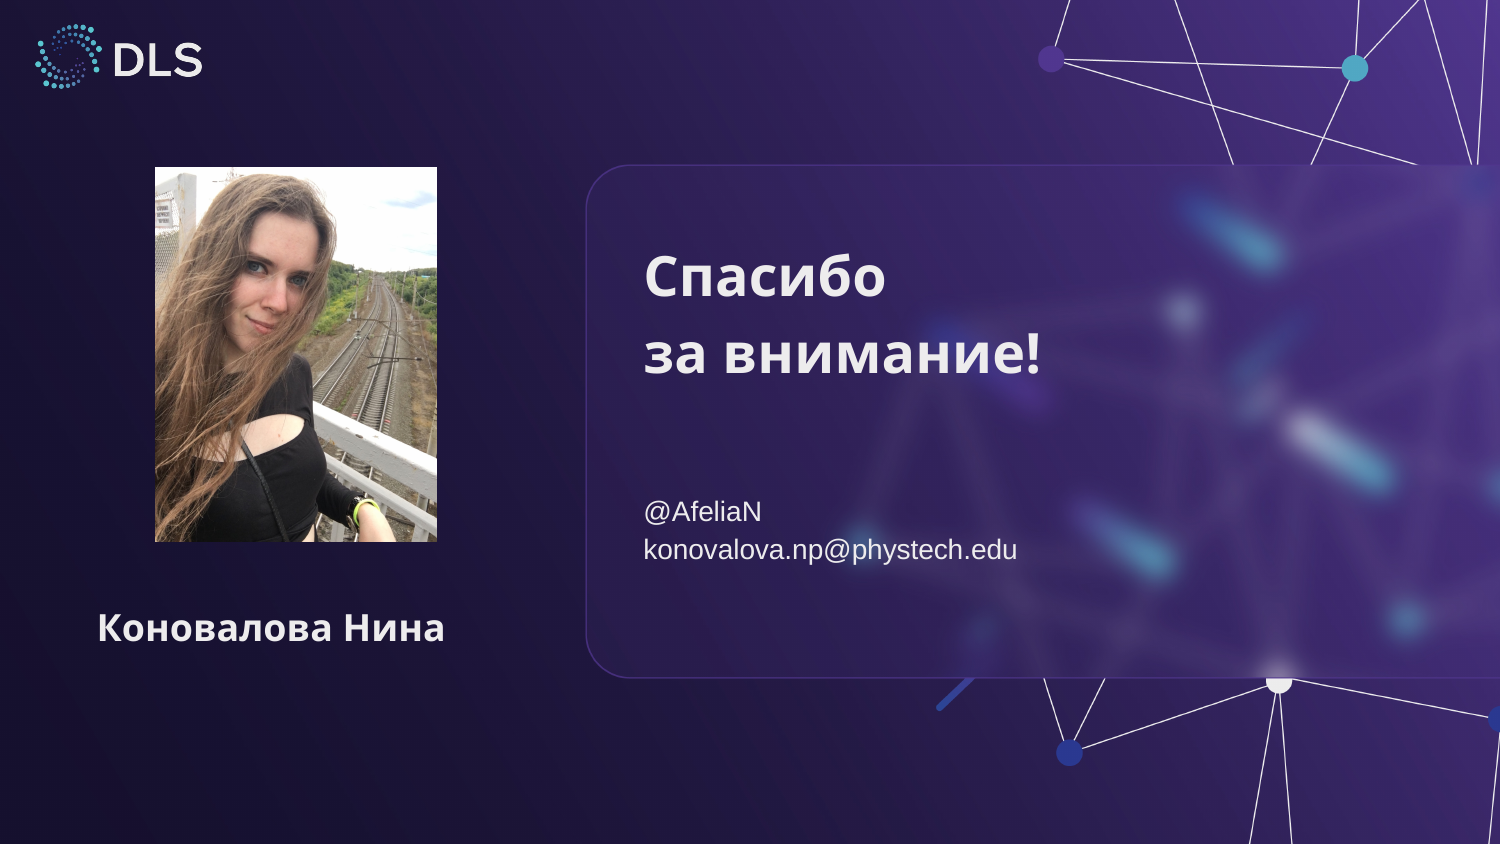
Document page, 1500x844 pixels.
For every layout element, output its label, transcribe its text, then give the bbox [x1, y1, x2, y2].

list Спасибо за внимание! [628, 215, 1500, 401]
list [155, 167, 437, 543]
list Коновалова Нина [81, 582, 525, 670]
subtitle @AfeliaN konovalova.np@phystech.edu [628, 472, 1265, 587]
picture [0, 0, 1500, 844]
